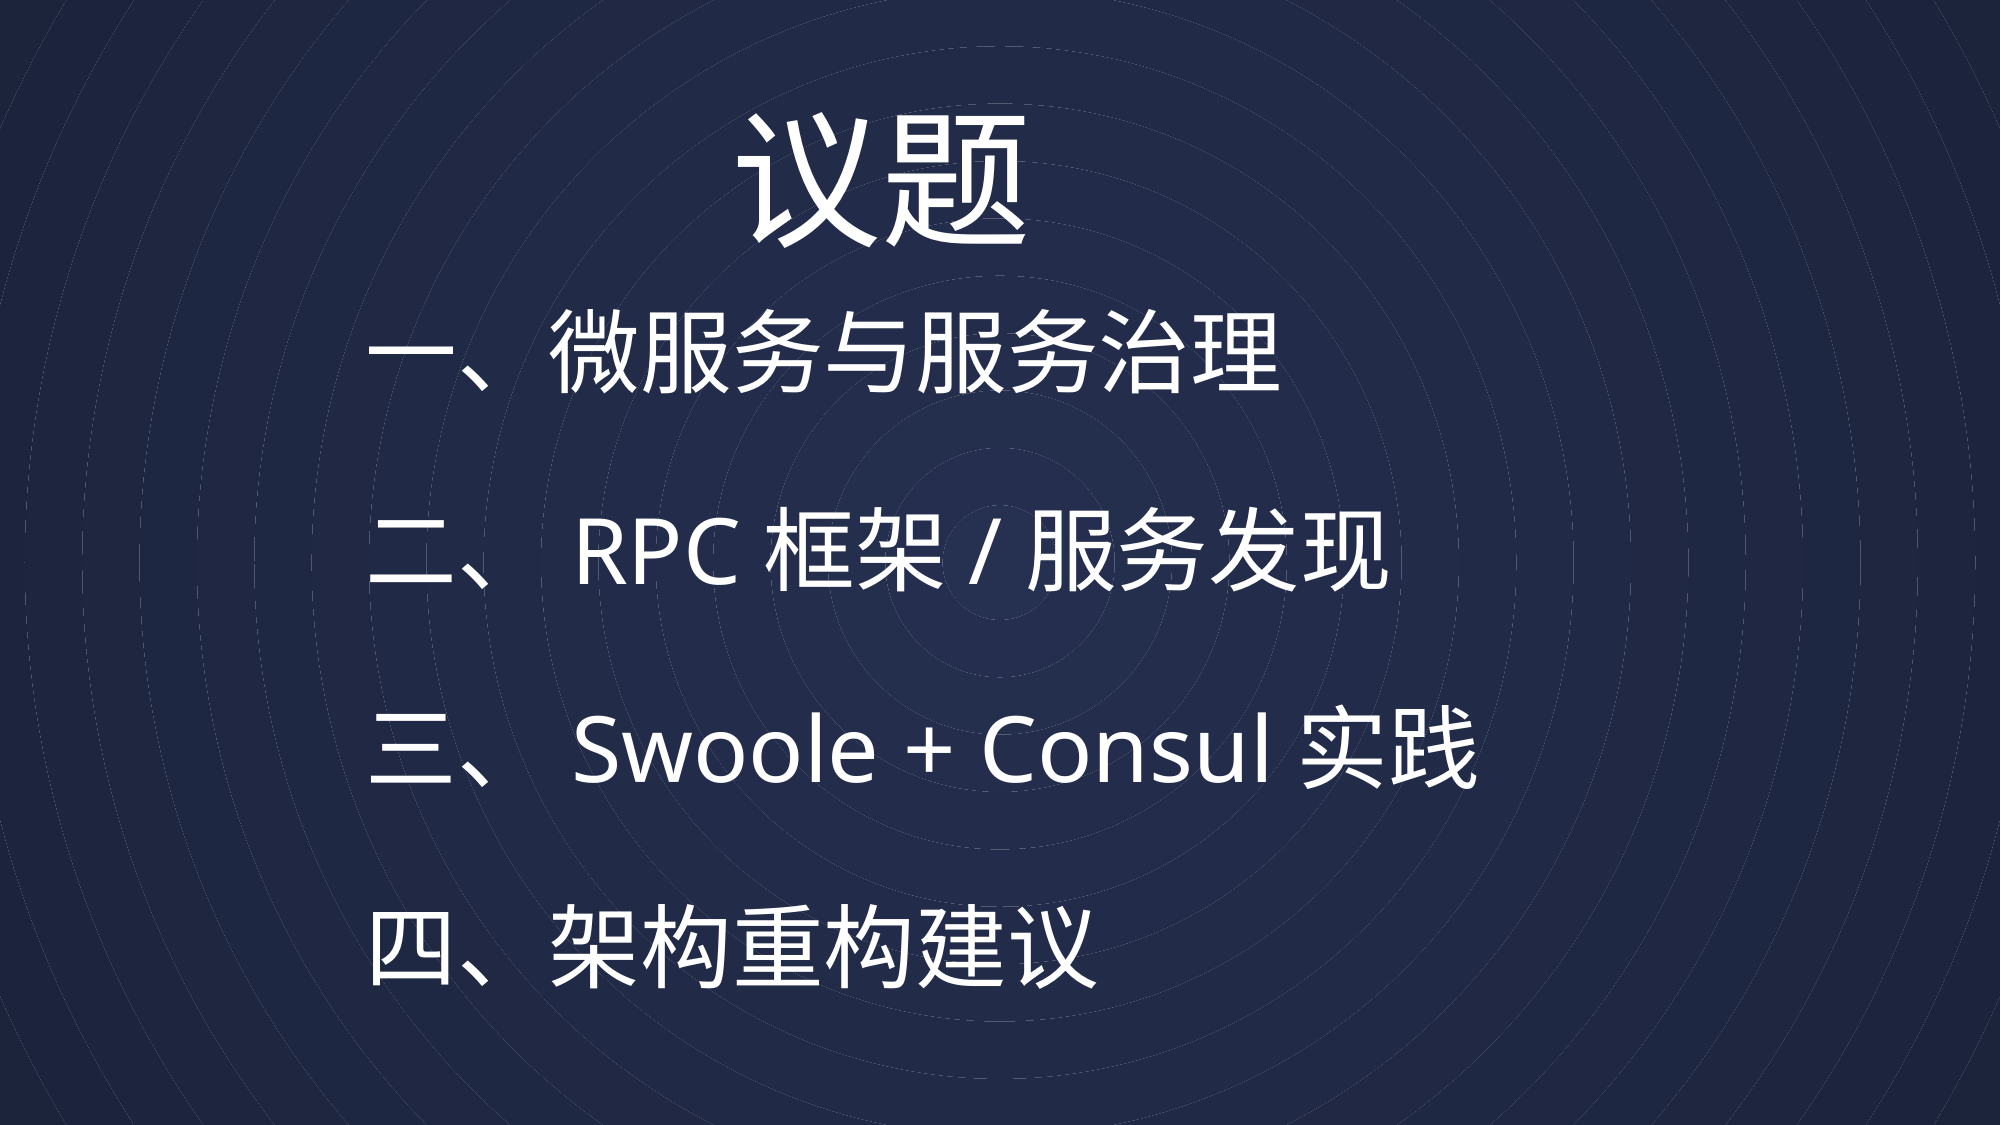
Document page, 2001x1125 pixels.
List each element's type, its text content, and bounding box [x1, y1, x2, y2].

text_box 议题 [716, 78, 1189, 273]
title 一、微服务与服务治理 二、RPC框架/服务发现 三、Swoole + Consul实践 四、架构重构建议 [350, 290, 1851, 1009]
